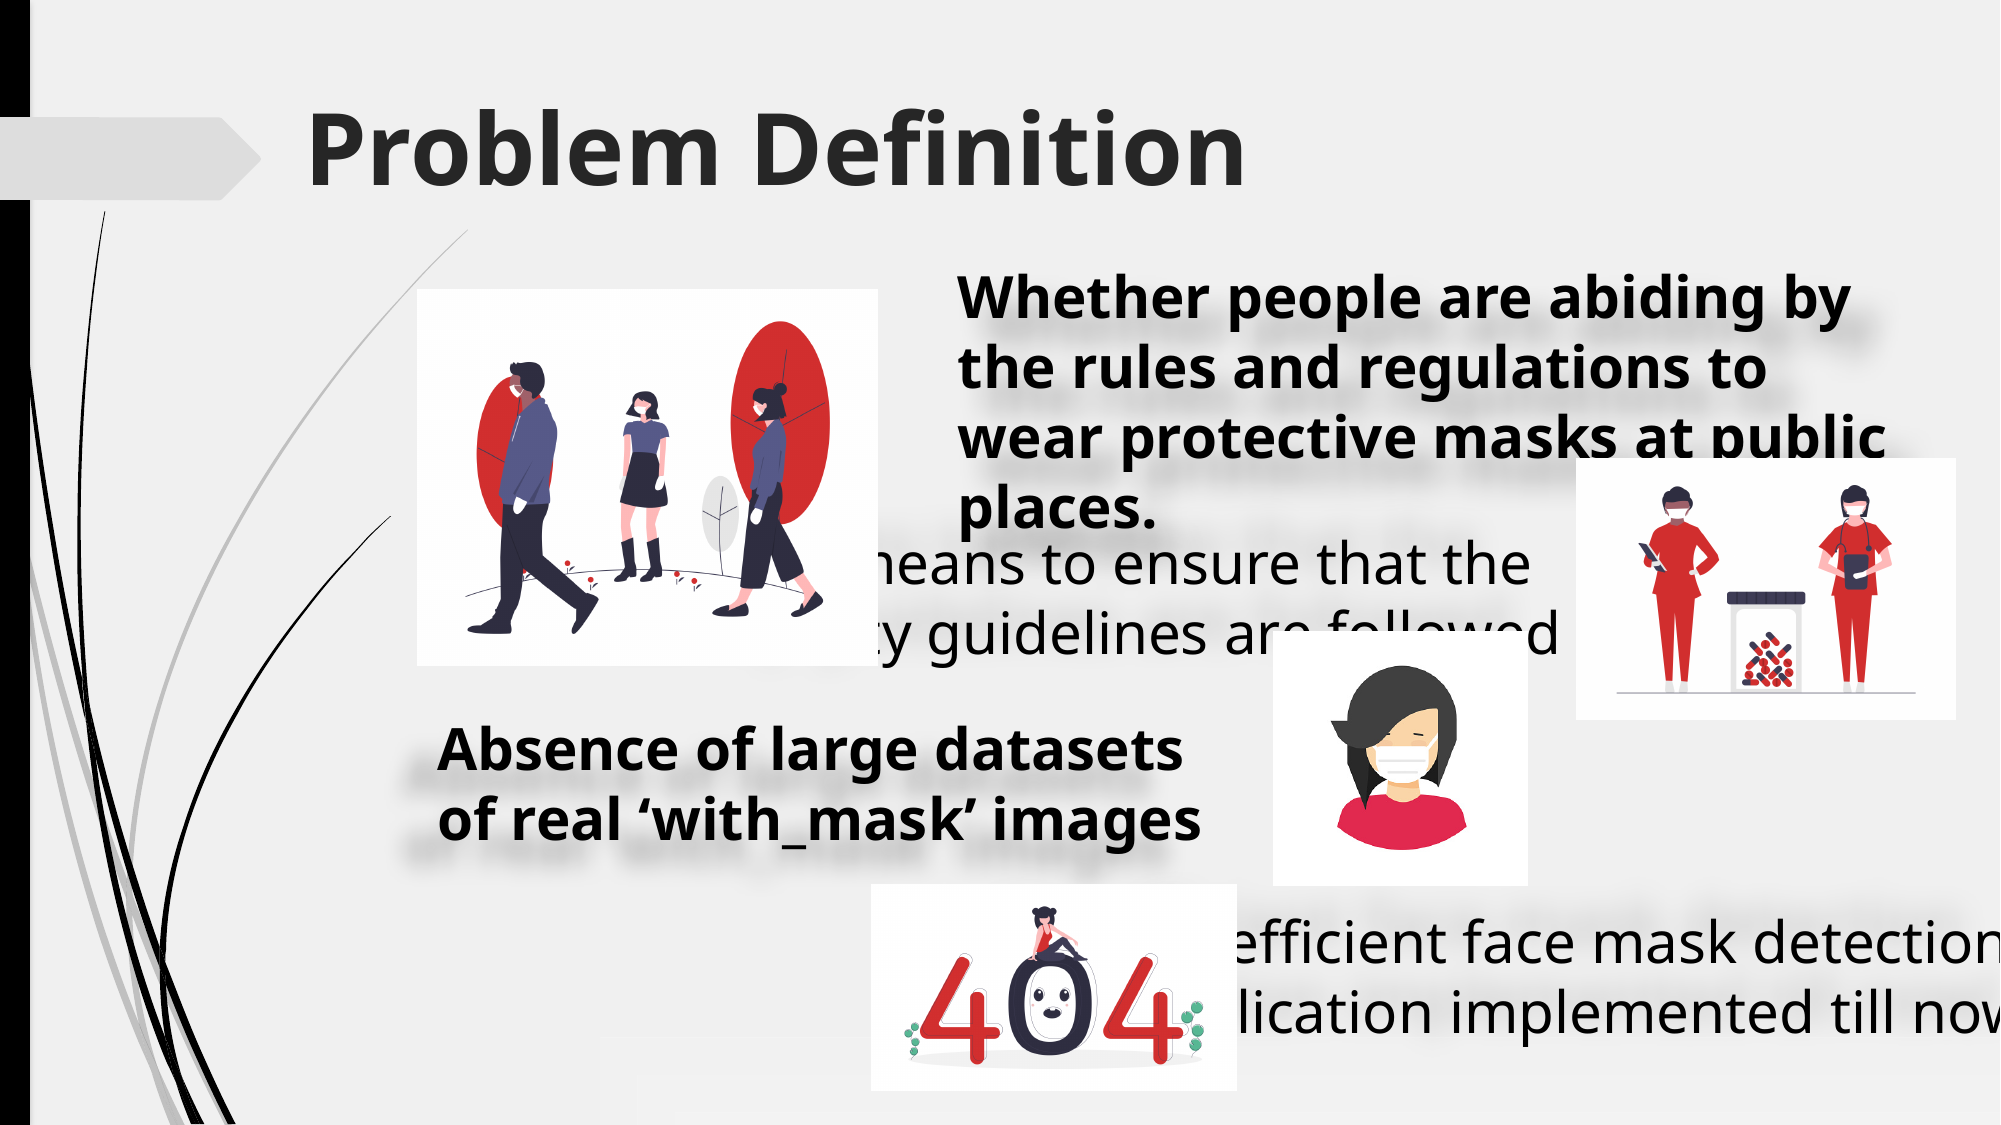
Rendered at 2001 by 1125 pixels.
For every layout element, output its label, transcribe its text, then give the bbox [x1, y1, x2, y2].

picture [1273, 630, 1528, 886]
picture [1576, 458, 1956, 721]
title Problem Definition [289, 78, 1751, 214]
picture [416, 289, 878, 666]
text_box Absence of large datasets of real ‘with_mask’ images [422, 705, 1268, 860]
picture [871, 884, 1237, 1092]
text_box No means to ensure that the safety guidelines are followed [876, 518, 1571, 674]
text_box No efficient face mask detection application implemented till now! [1240, 898, 2000, 1053]
text_box Whether people are abiding by the rules and regulations to wear protective masks at public places. [943, 253, 1919, 479]
